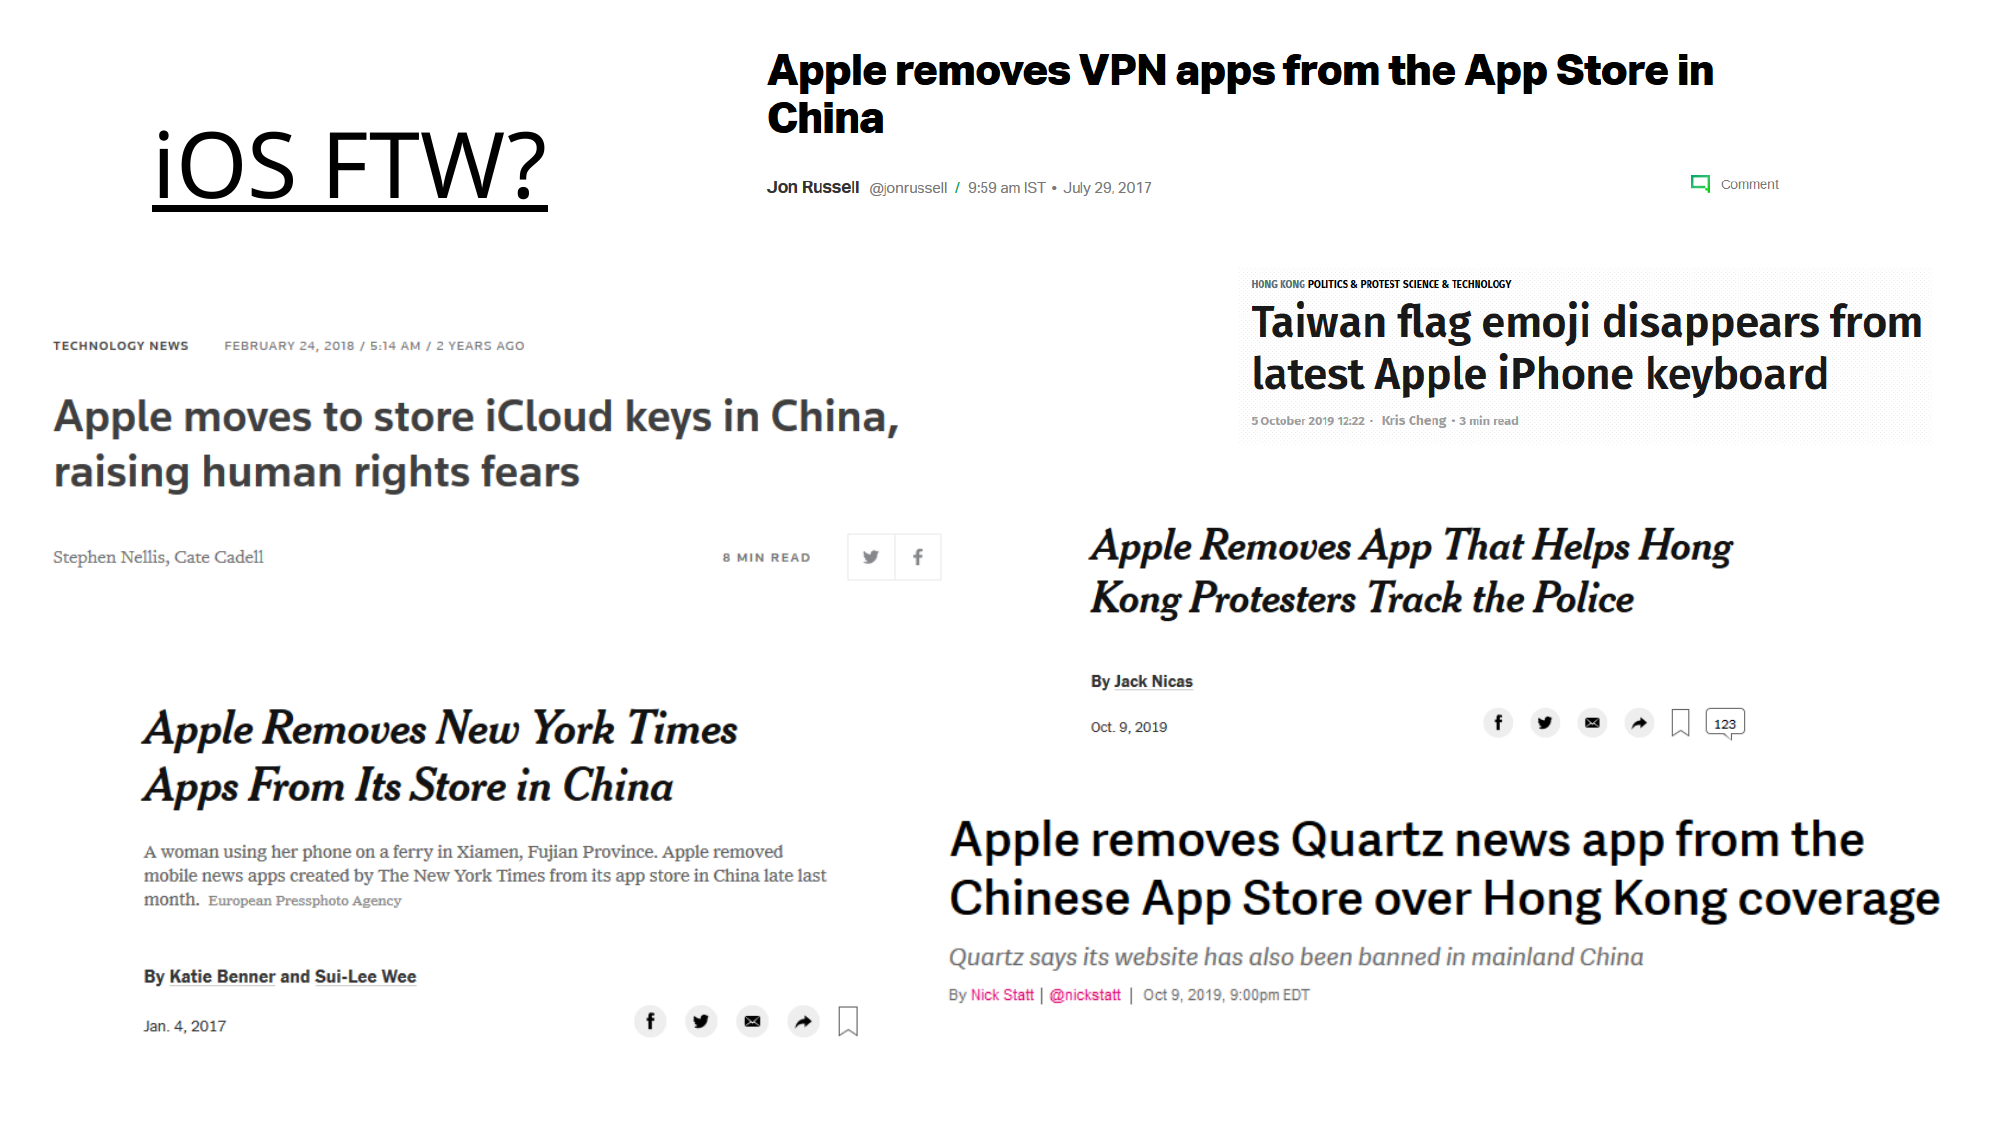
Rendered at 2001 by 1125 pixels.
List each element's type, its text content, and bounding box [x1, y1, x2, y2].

picture [1073, 507, 1766, 765]
picture [42, 323, 958, 590]
picture [1239, 268, 1932, 445]
picture [756, 33, 1796, 219]
picture [939, 803, 1969, 1020]
picture [122, 688, 878, 1061]
title iOS FTW? [137, 59, 1863, 278]
